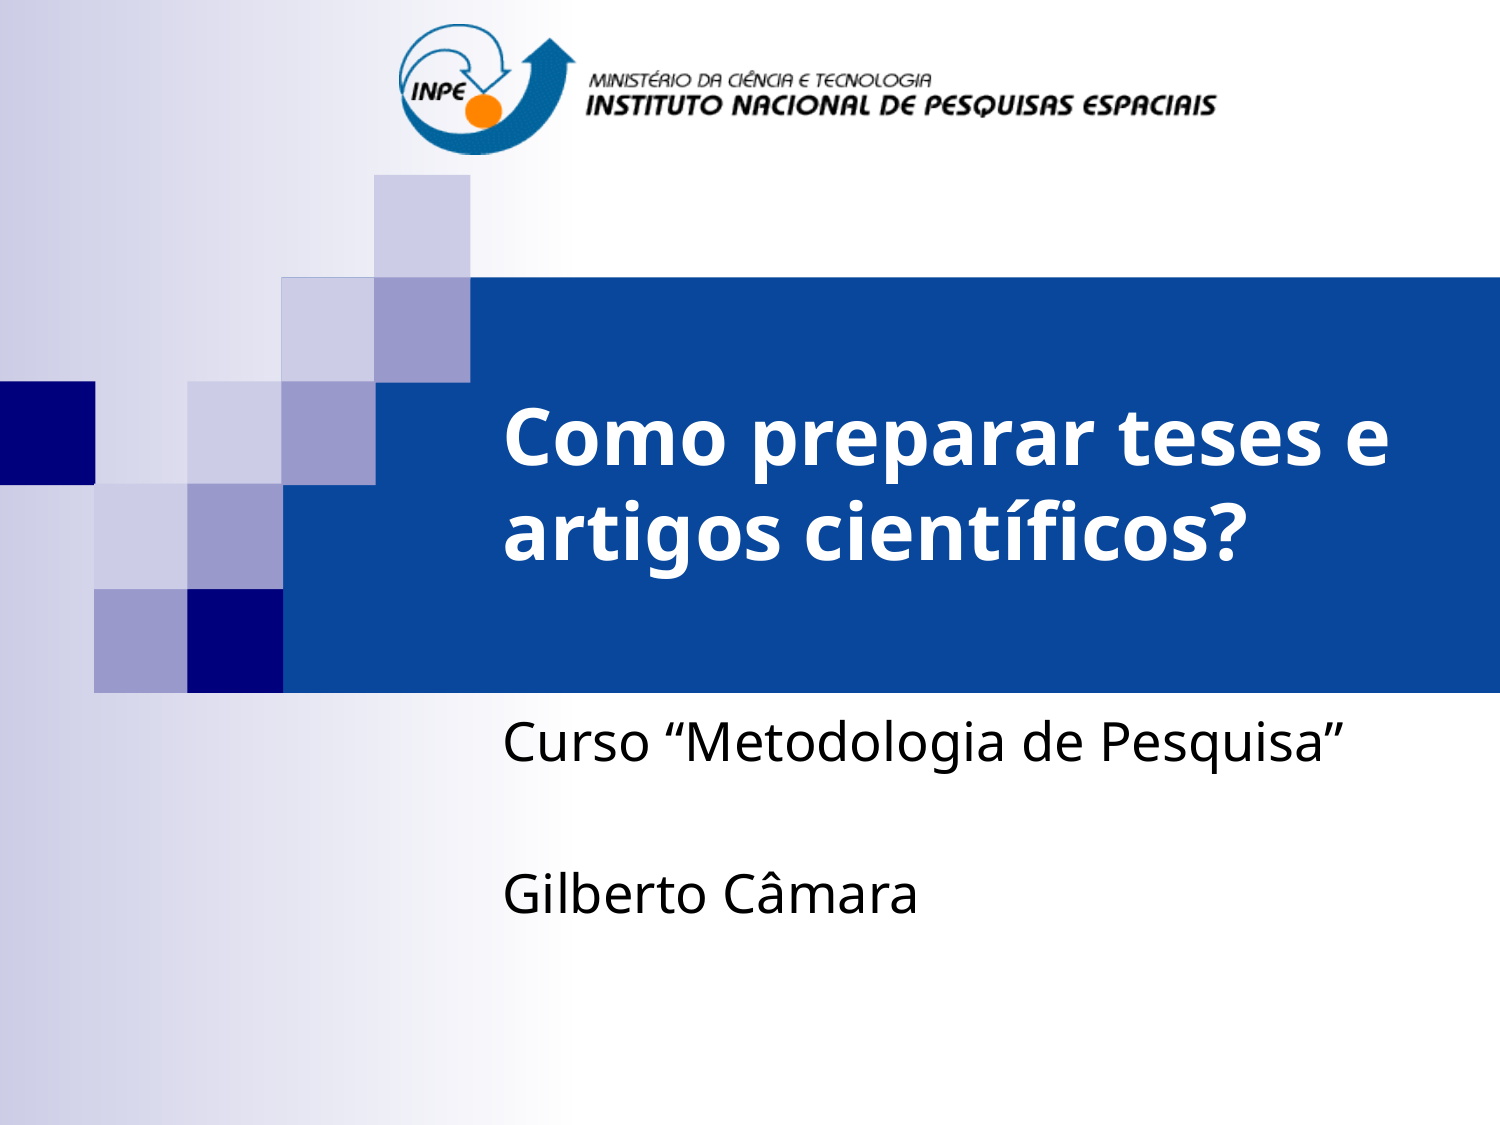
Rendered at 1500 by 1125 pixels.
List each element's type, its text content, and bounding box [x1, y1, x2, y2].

picture [399, 24, 1225, 155]
title Como preparar teses e artigos científicos? [487, 299, 1475, 663]
subtitle Curso “Metodologia de Pesquisa” Gilberto Câmara [487, 699, 1475, 988]
